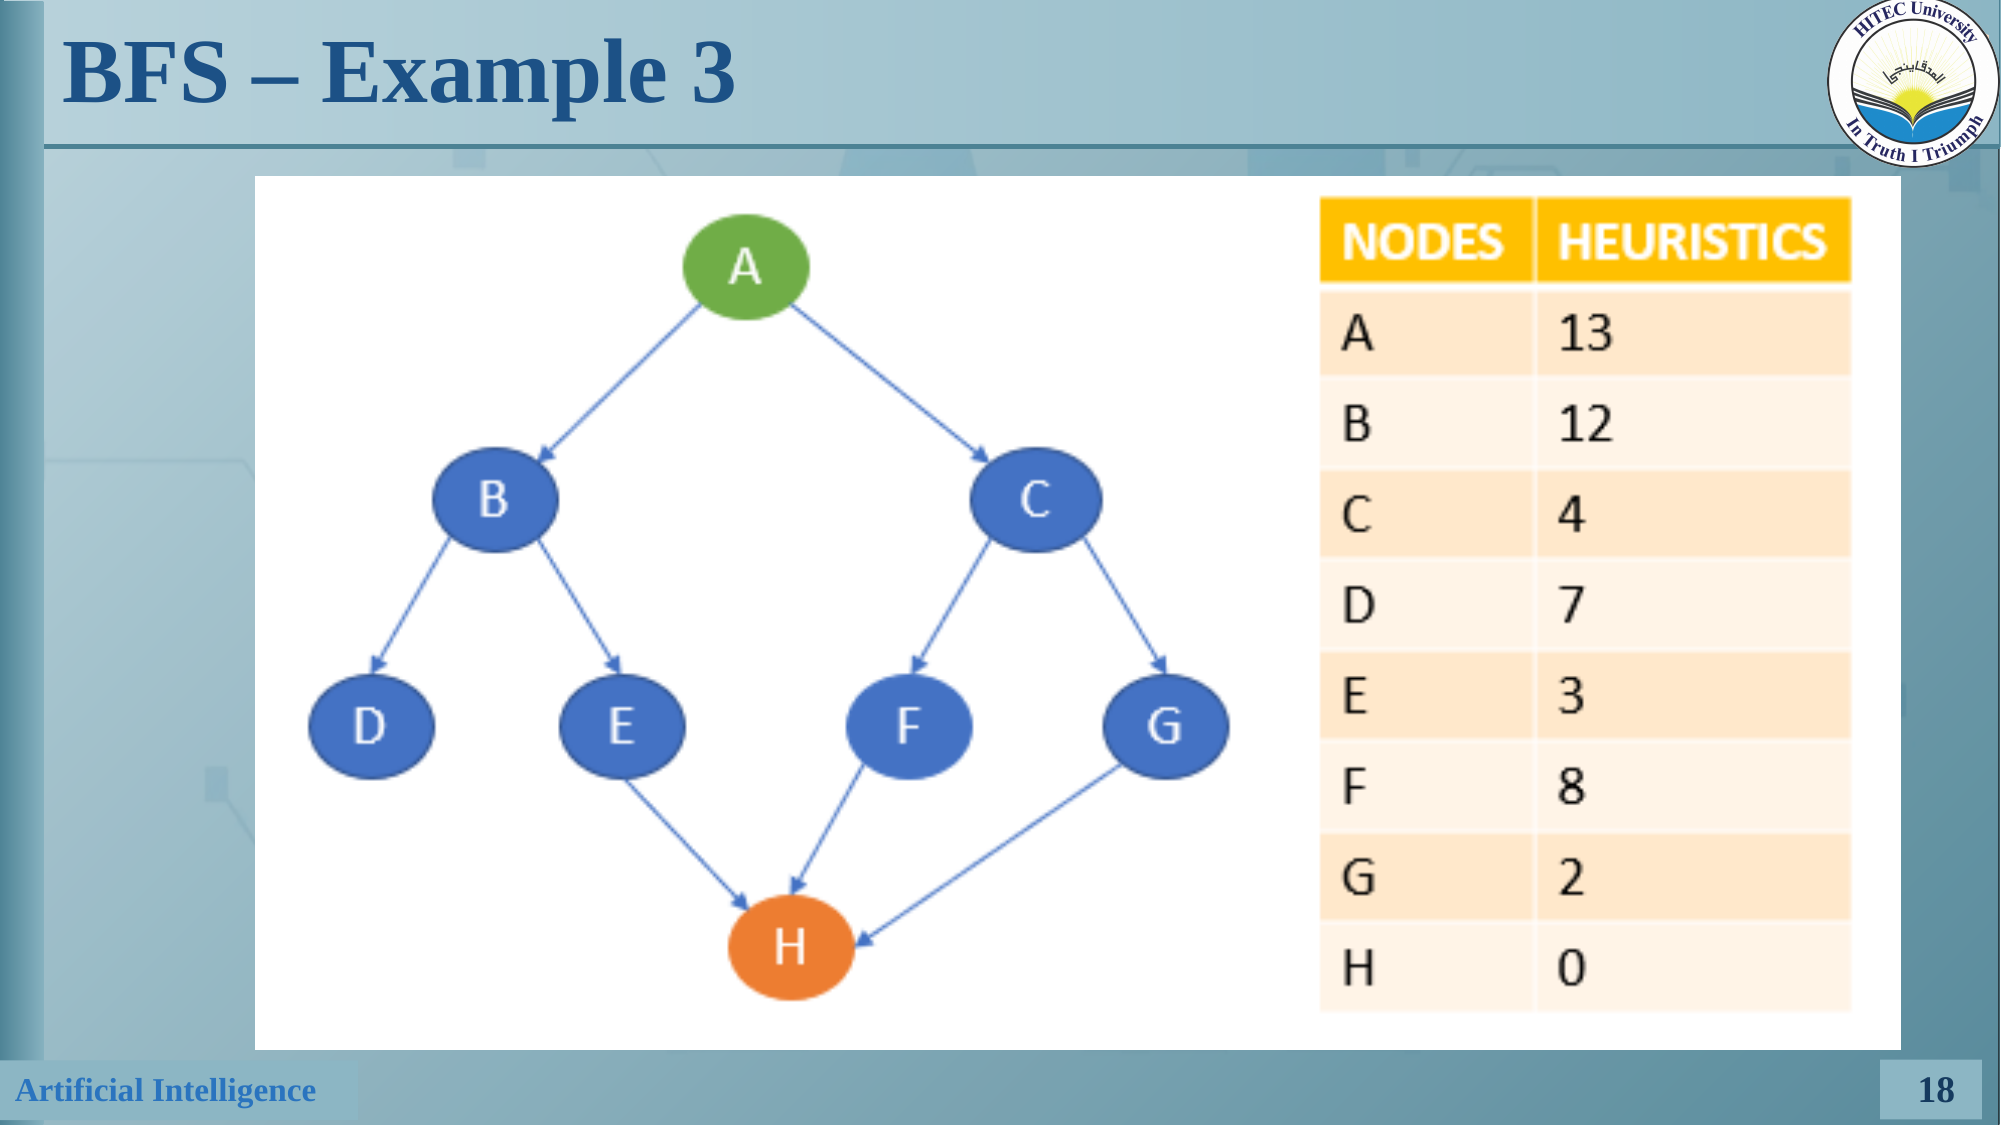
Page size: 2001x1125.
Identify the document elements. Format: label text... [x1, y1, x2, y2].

picture [254, 176, 1902, 1050]
title BFS – Example 3 [47, 5, 1915, 141]
picture [1827, 0, 2001, 1125]
slide_number 18 [1692, 1057, 1970, 1118]
